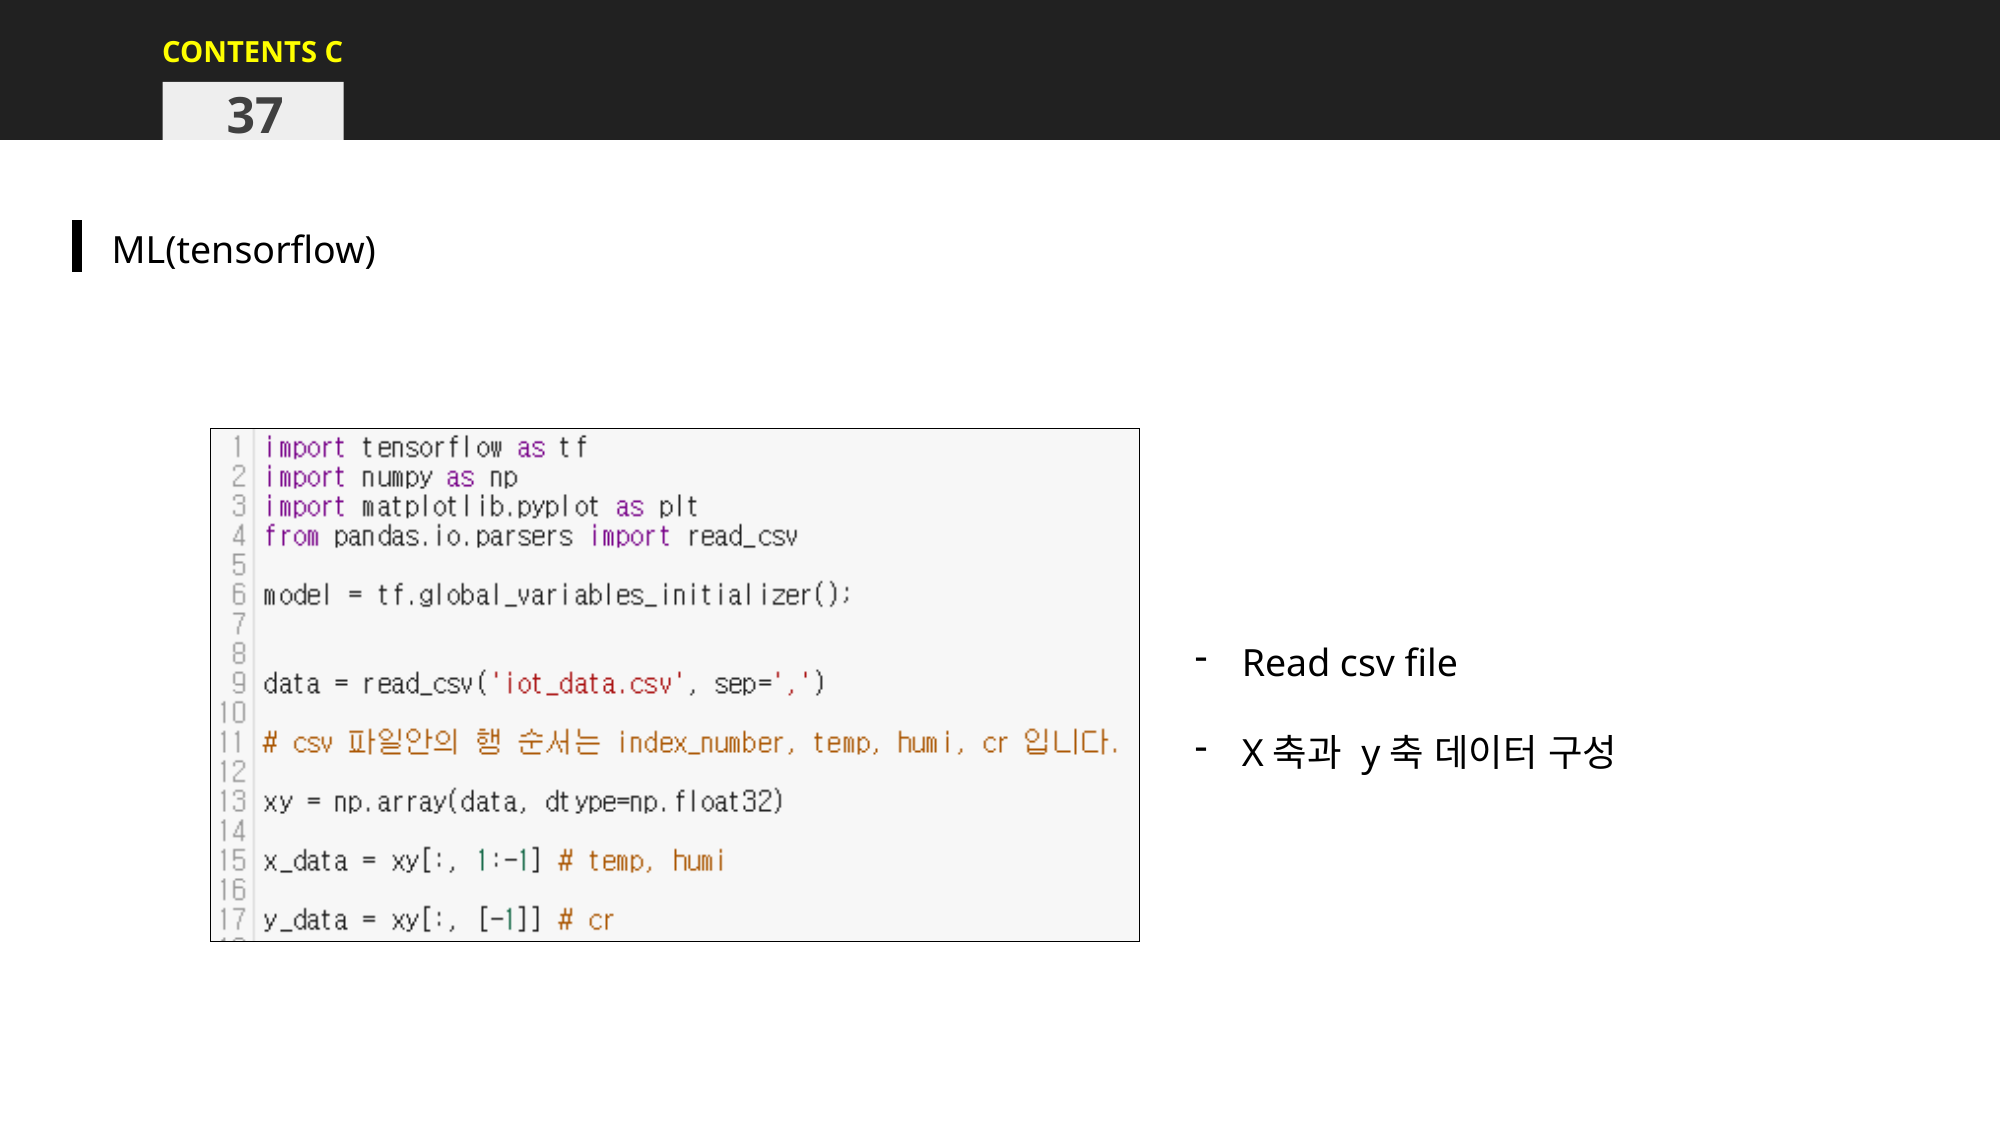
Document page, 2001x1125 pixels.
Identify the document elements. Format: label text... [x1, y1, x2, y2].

picture [210, 428, 1140, 942]
text_box 37 [211, 75, 299, 151]
text_box Read csv file X축과 y축 데이터 구성 [1180, 632, 1893, 782]
text_box [299, 81, 345, 141]
text_box [72, 220, 82, 272]
text_box CONTENTS C [147, 8, 359, 76]
text_box [0, 0, 2000, 141]
text_box ML(tensorflow) [96, 219, 392, 279]
text_box [161, 81, 211, 141]
